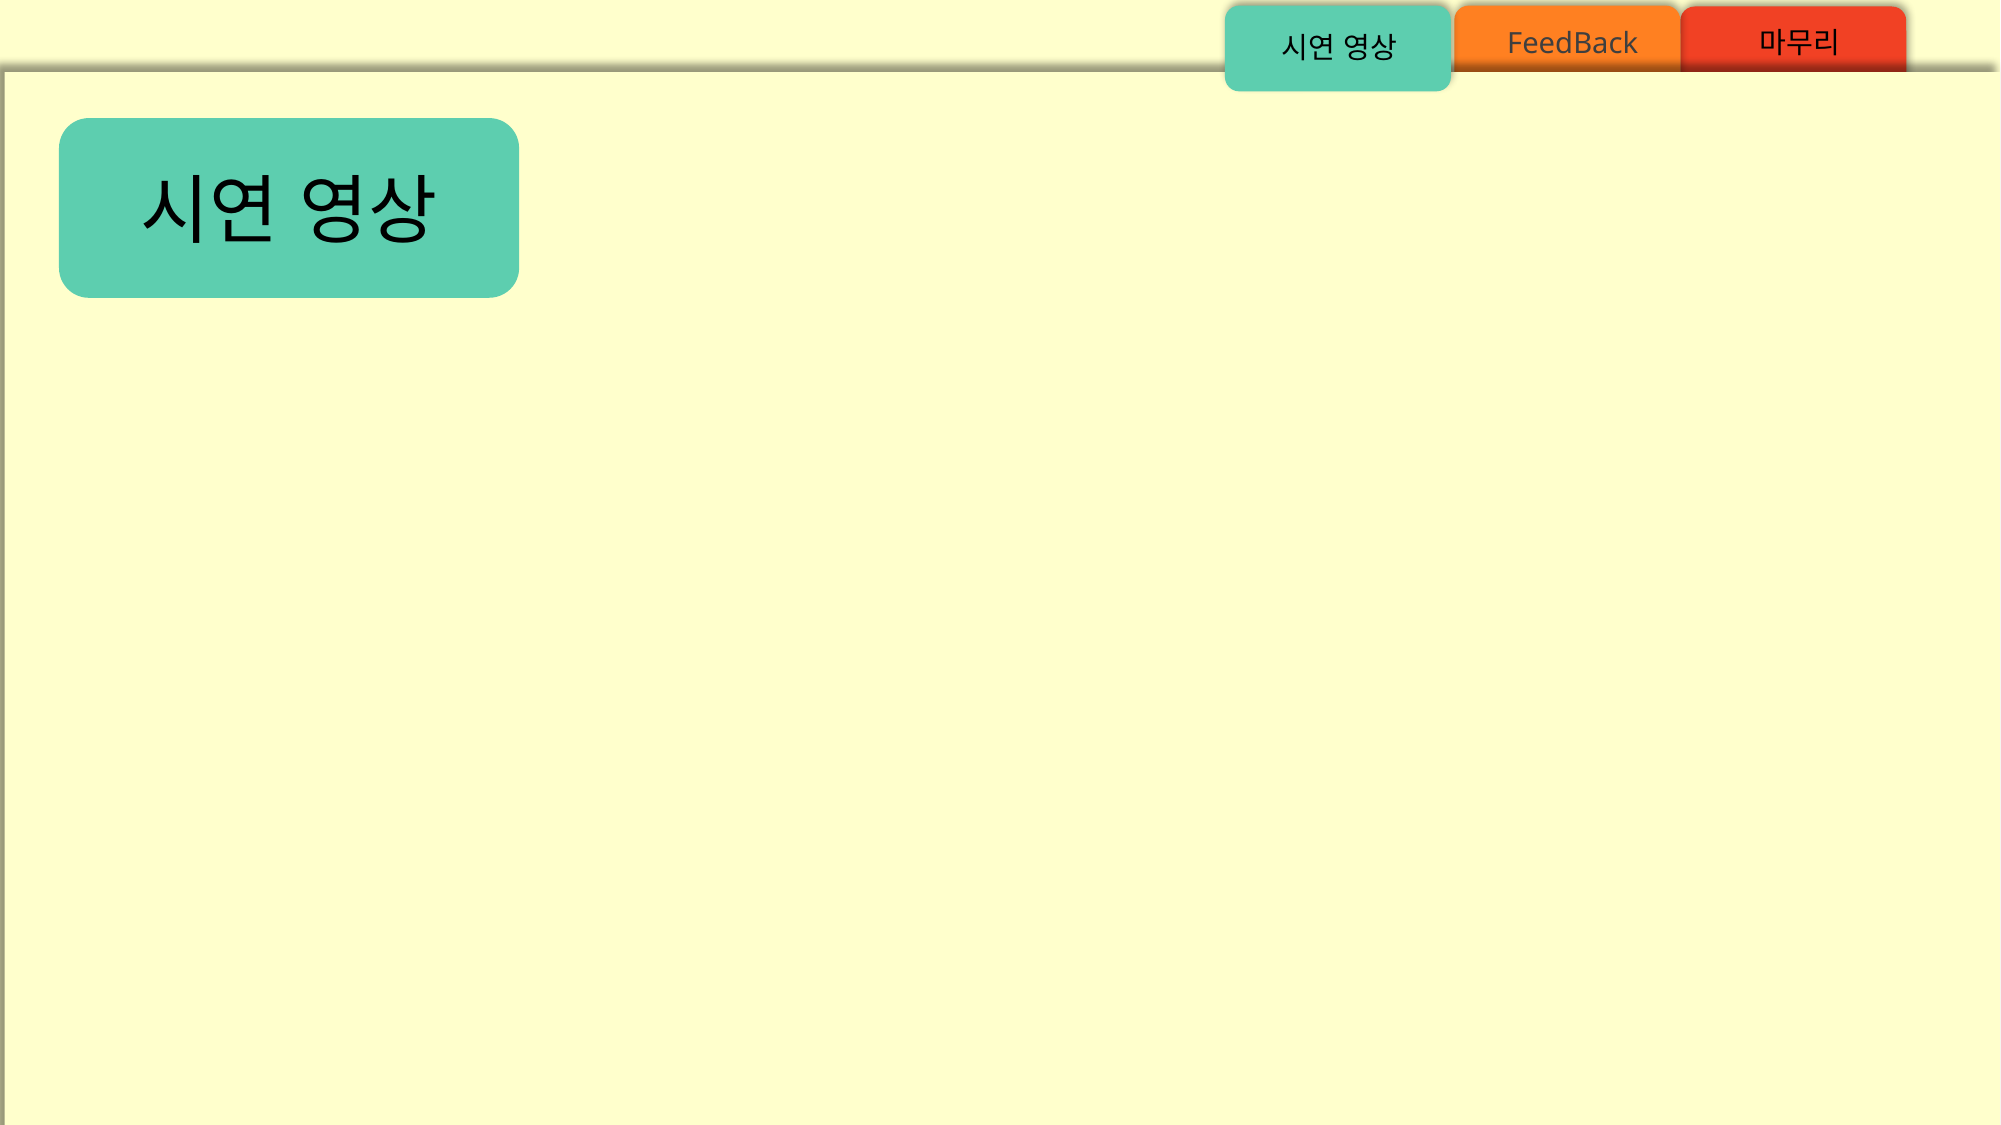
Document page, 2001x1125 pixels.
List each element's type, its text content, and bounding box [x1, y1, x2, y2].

text_box 시연 영상 [1251, 17, 1428, 78]
text_box [58, 118, 520, 165]
text_box [58, 251, 520, 298]
text_box 마무리 [1712, 11, 1889, 72]
text_box FeedBack [1473, 11, 1672, 73]
text_box 시연 영상 [58, 165, 520, 251]
